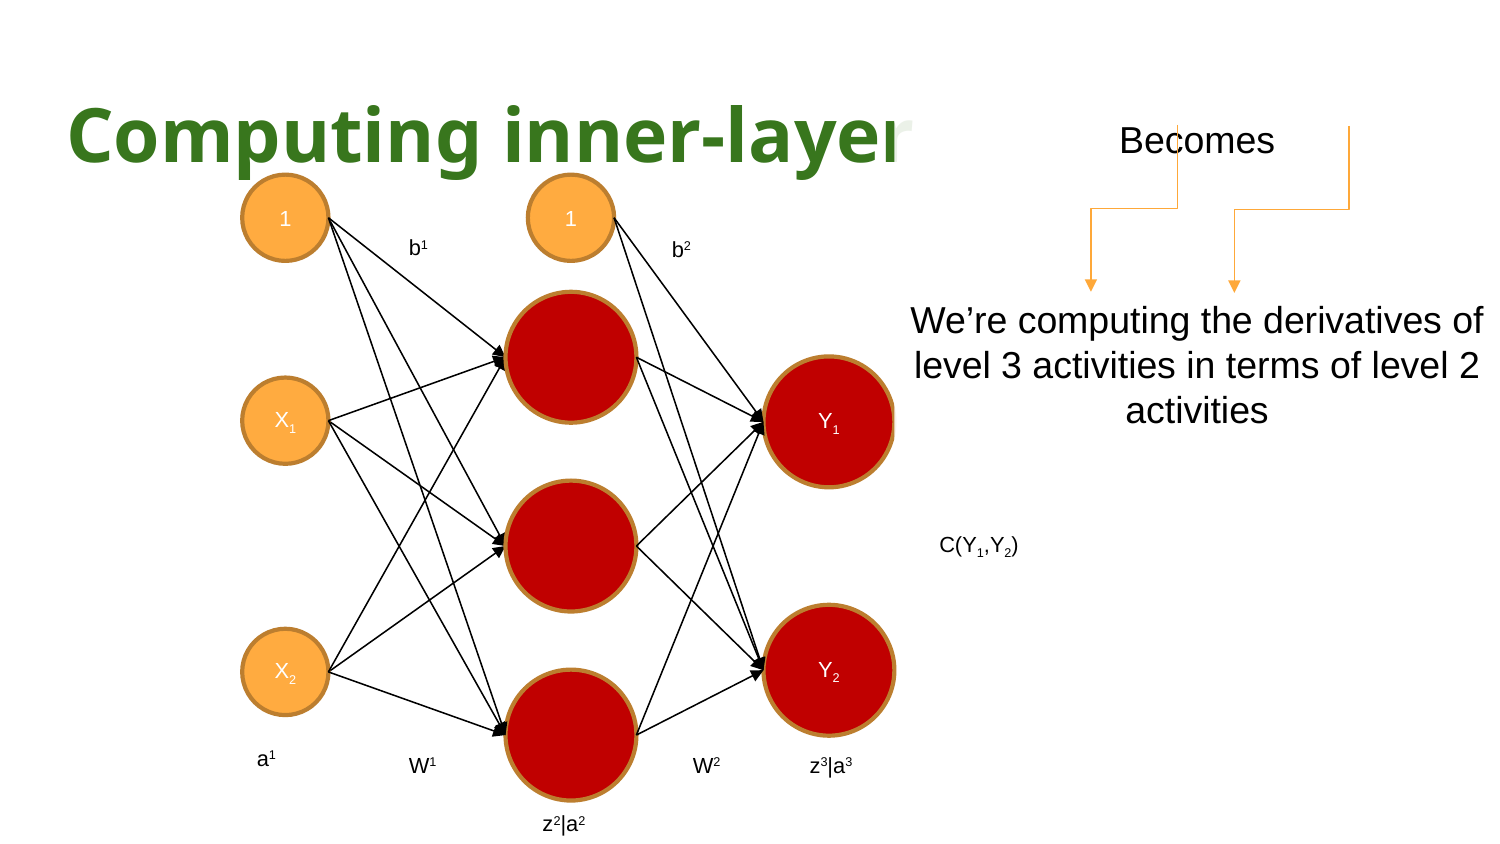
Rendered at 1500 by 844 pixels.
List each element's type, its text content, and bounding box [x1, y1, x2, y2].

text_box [1050, 164, 1202, 252]
text_box X1 [240, 375, 321, 466]
text_box Y2 [770, 602, 897, 738]
text_box W2 [678, 745, 750, 785]
text_box 1 [240, 172, 331, 263]
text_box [613, 217, 764, 671]
text_box [511, 478, 608, 614]
text_box z3|a3 [794, 743, 882, 785]
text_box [328, 671, 506, 736]
text_box a1 [242, 737, 314, 779]
text_box 1 [525, 172, 617, 263]
text_box W1 [394, 745, 466, 785]
text_box [511, 289, 607, 425]
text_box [636, 677, 764, 736]
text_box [328, 217, 506, 671]
text_box C(Y1,Y2) [924, 523, 1047, 568]
text_box X2 [240, 626, 322, 718]
text_box Y1 [771, 354, 895, 490]
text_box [1207, 151, 1376, 267]
text_box z2|a2 [527, 802, 615, 844]
text_box [504, 667, 638, 802]
